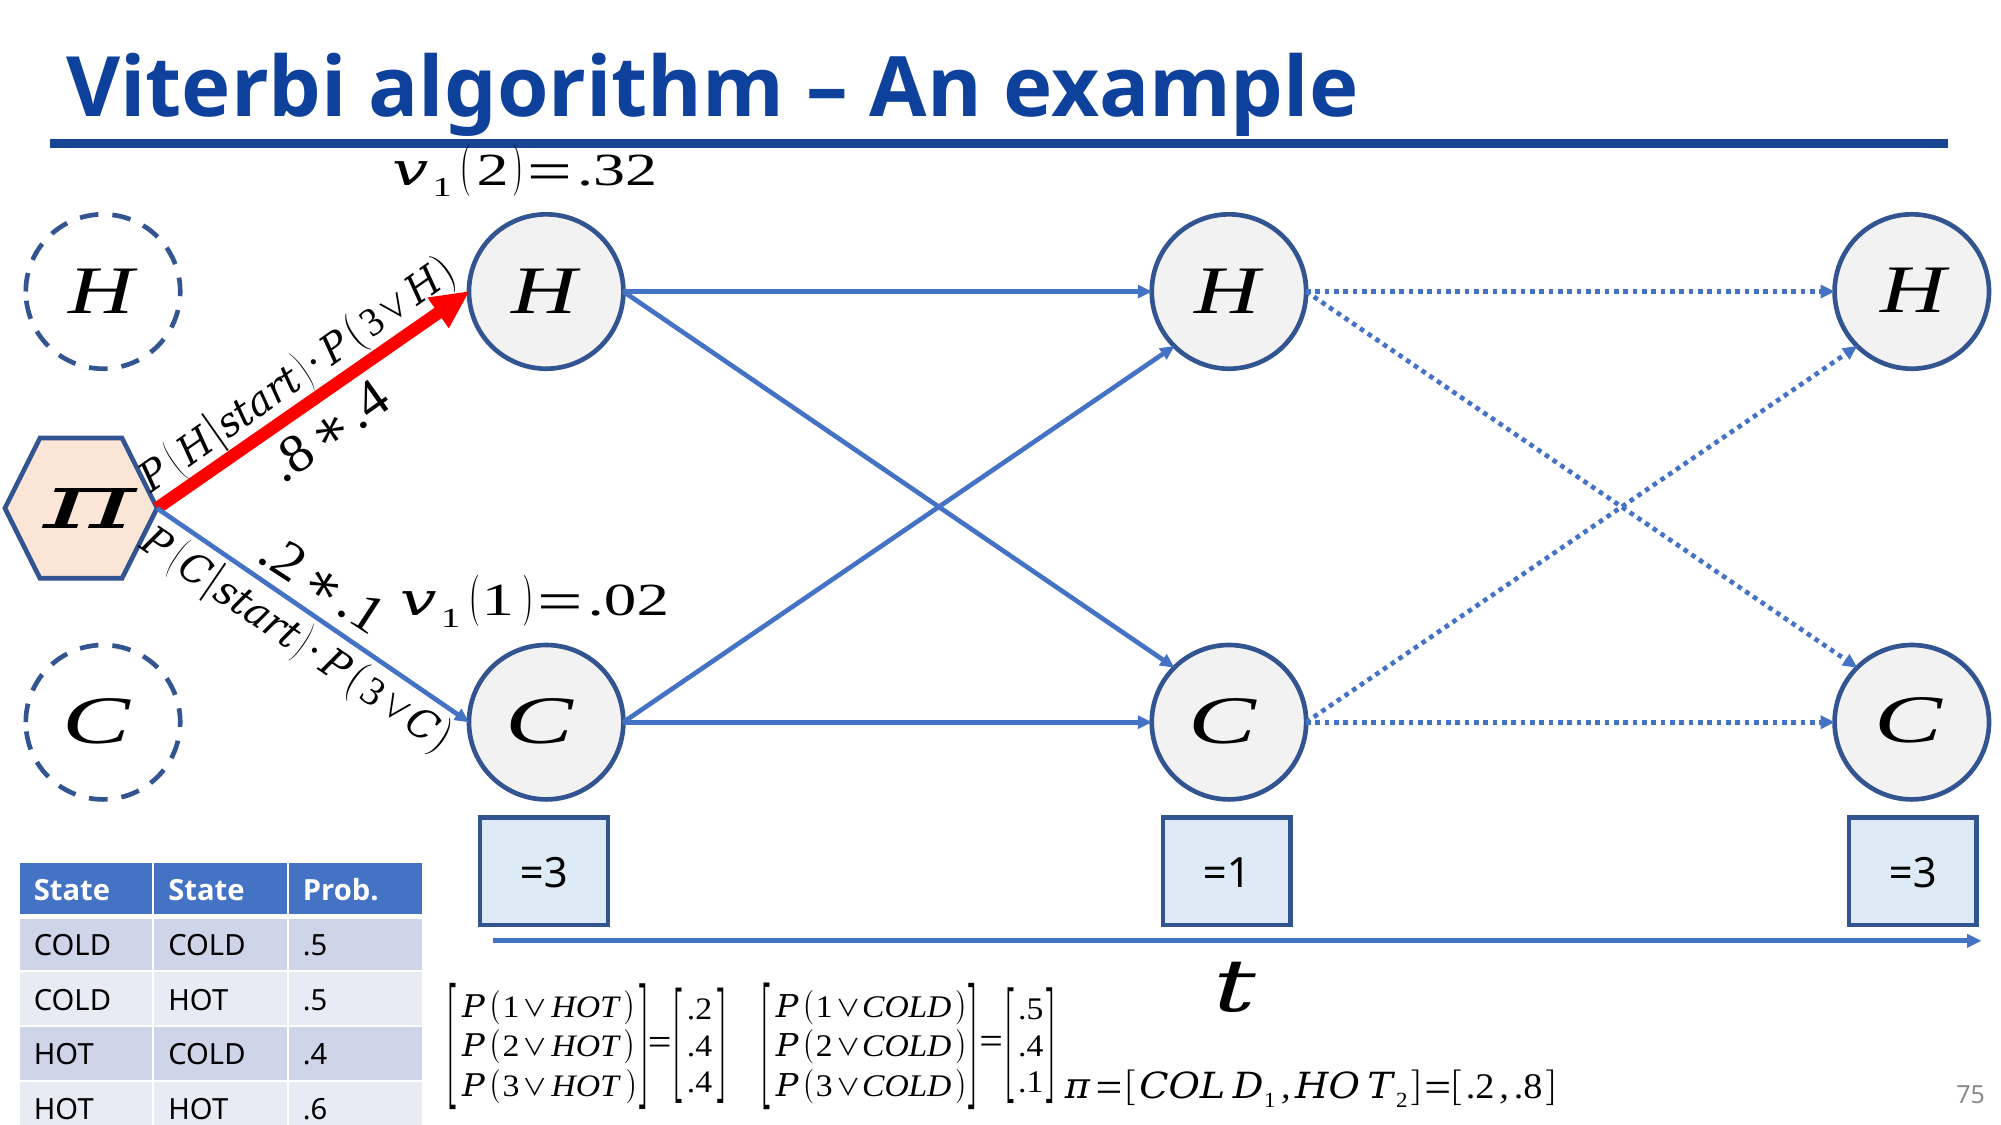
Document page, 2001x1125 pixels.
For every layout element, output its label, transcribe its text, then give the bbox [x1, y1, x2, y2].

text_box [1150, 213, 1308, 370]
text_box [157, 508, 469, 723]
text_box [1306, 346, 1858, 723]
text_box [24, 643, 182, 801]
text_box [1833, 643, 1991, 801]
title Viterbi algorithm – An example [51, 39, 1947, 140]
text_box [3, 436, 157, 580]
text_box [24, 213, 182, 370]
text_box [623, 346, 1175, 723]
slide_number 75 [1899, 1065, 2000, 1125]
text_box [157, 291, 469, 508]
text_box [467, 213, 625, 370]
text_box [1306, 291, 1858, 346]
text_box [1150, 643, 1308, 801]
text_box [467, 643, 625, 801]
text_box [1833, 213, 1991, 370]
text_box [623, 291, 1175, 346]
